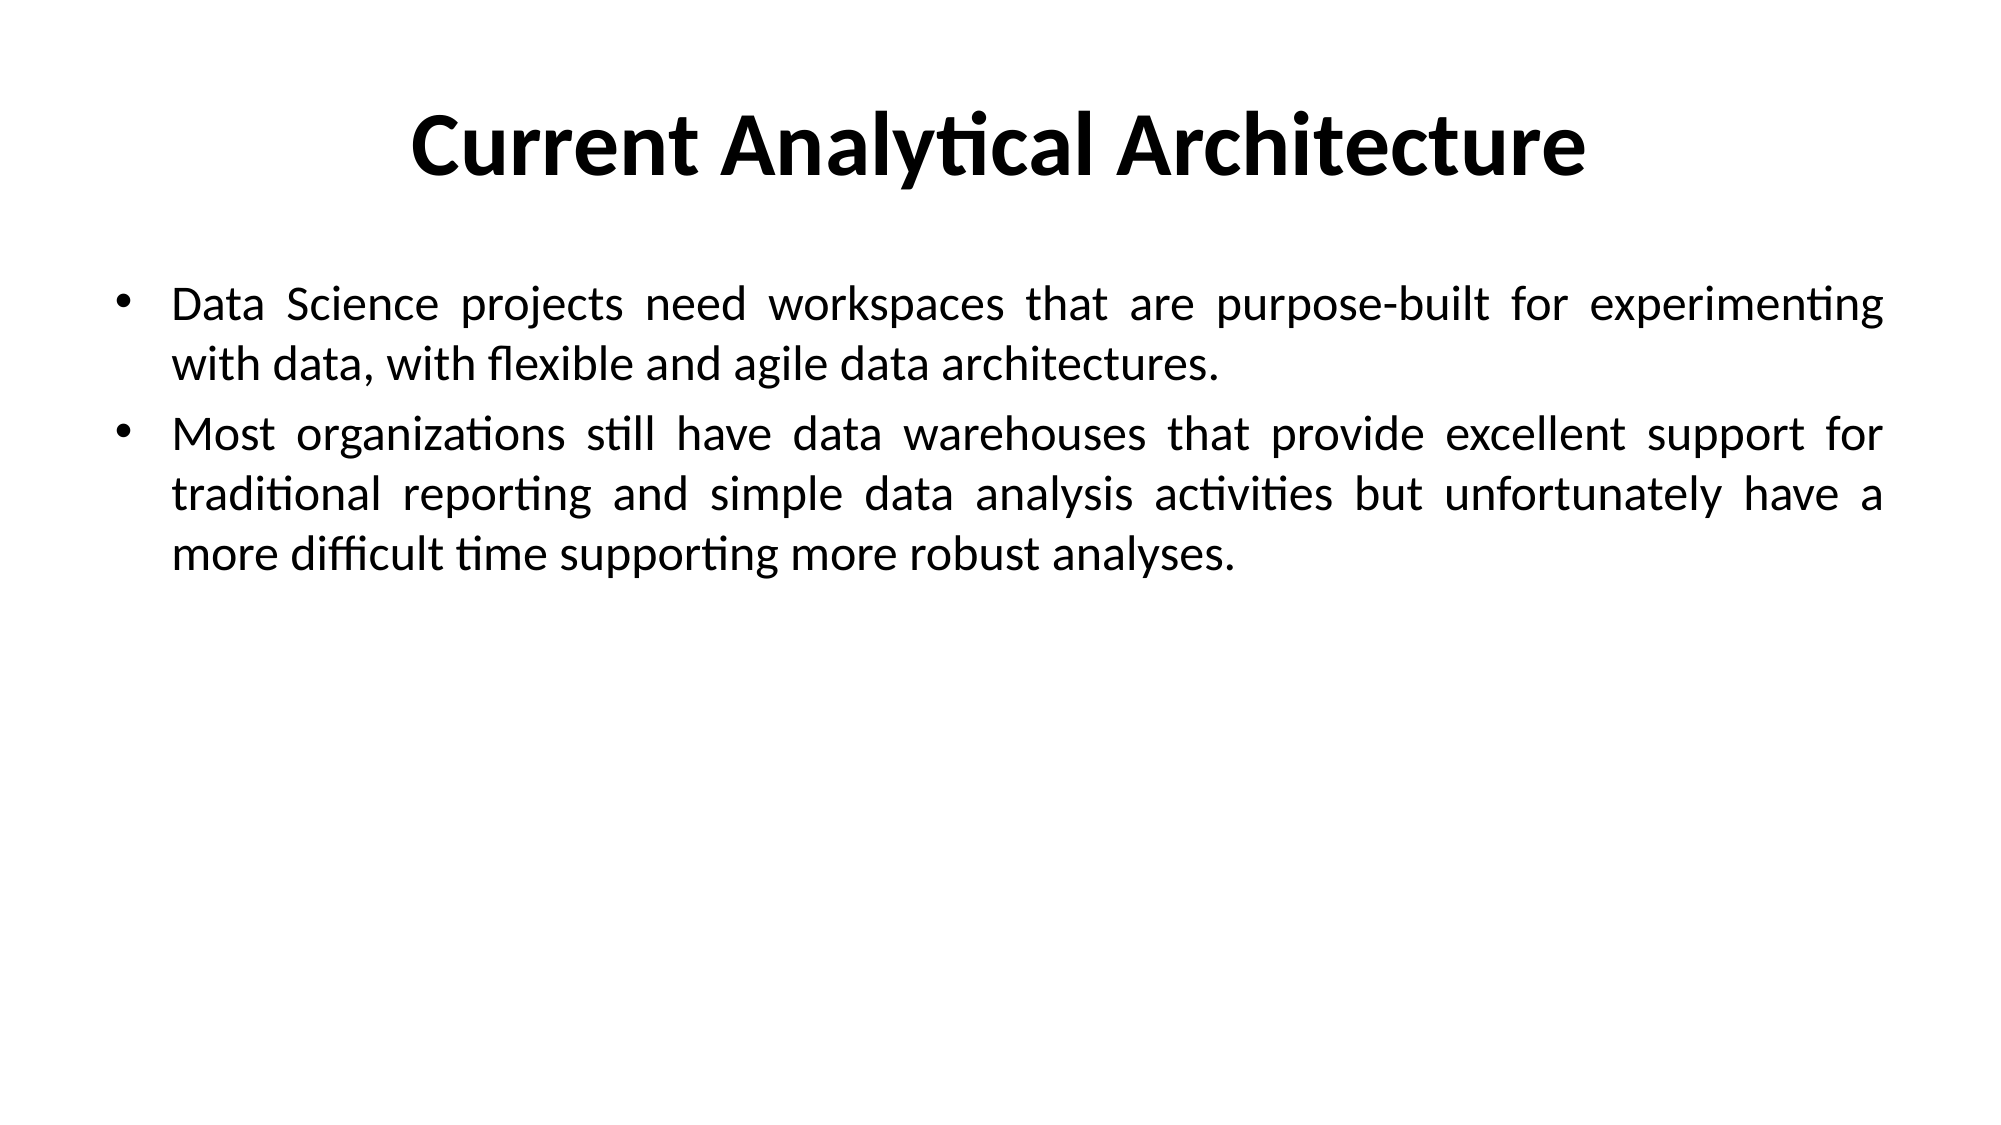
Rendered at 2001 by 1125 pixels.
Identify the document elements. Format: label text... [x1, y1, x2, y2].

list Data Science projects need workspaces that are purpose-built for experimenting with data, with flexible and agile data architectures. Most organizations still have data warehouses that provide excellent support for traditional reporting and simple data analysis activities but unfortunately have a more difficult time supporting more robust analyses. [99, 262, 1900, 1005]
title Current Analytical Architecture [99, 45, 1900, 233]
